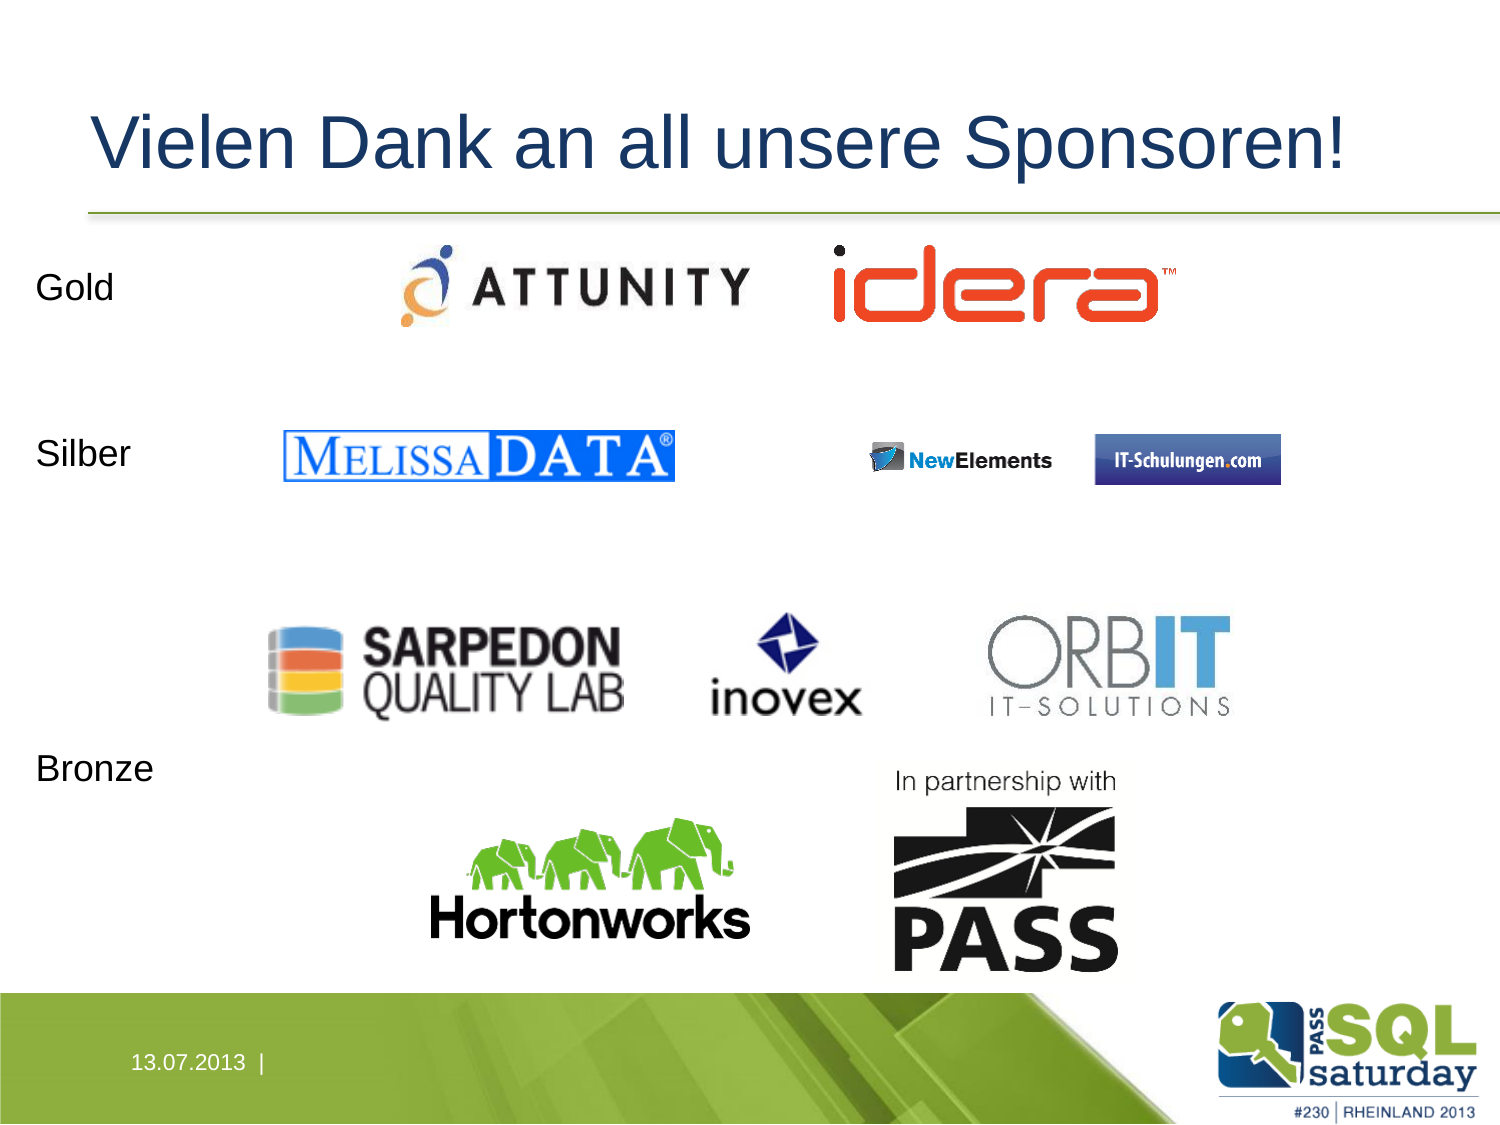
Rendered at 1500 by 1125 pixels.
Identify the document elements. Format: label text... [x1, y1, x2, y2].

title Vielen Dank an all unsere Sponsoren! [75, 45, 1425, 233]
text_box Silber [20, 421, 146, 482]
picture [268, 611, 624, 738]
text_box Bronze [20, 737, 170, 797]
picture [282, 430, 675, 482]
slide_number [115, 1031, 284, 1092]
picture [834, 245, 1176, 322]
picture [0, 993, 1500, 1125]
picture [977, 602, 1241, 729]
picture [859, 433, 1281, 486]
text_box Gold [20, 256, 130, 316]
picture [431, 818, 751, 940]
picture [401, 245, 751, 327]
picture [638, 612, 934, 717]
picture [875, 758, 1135, 983]
